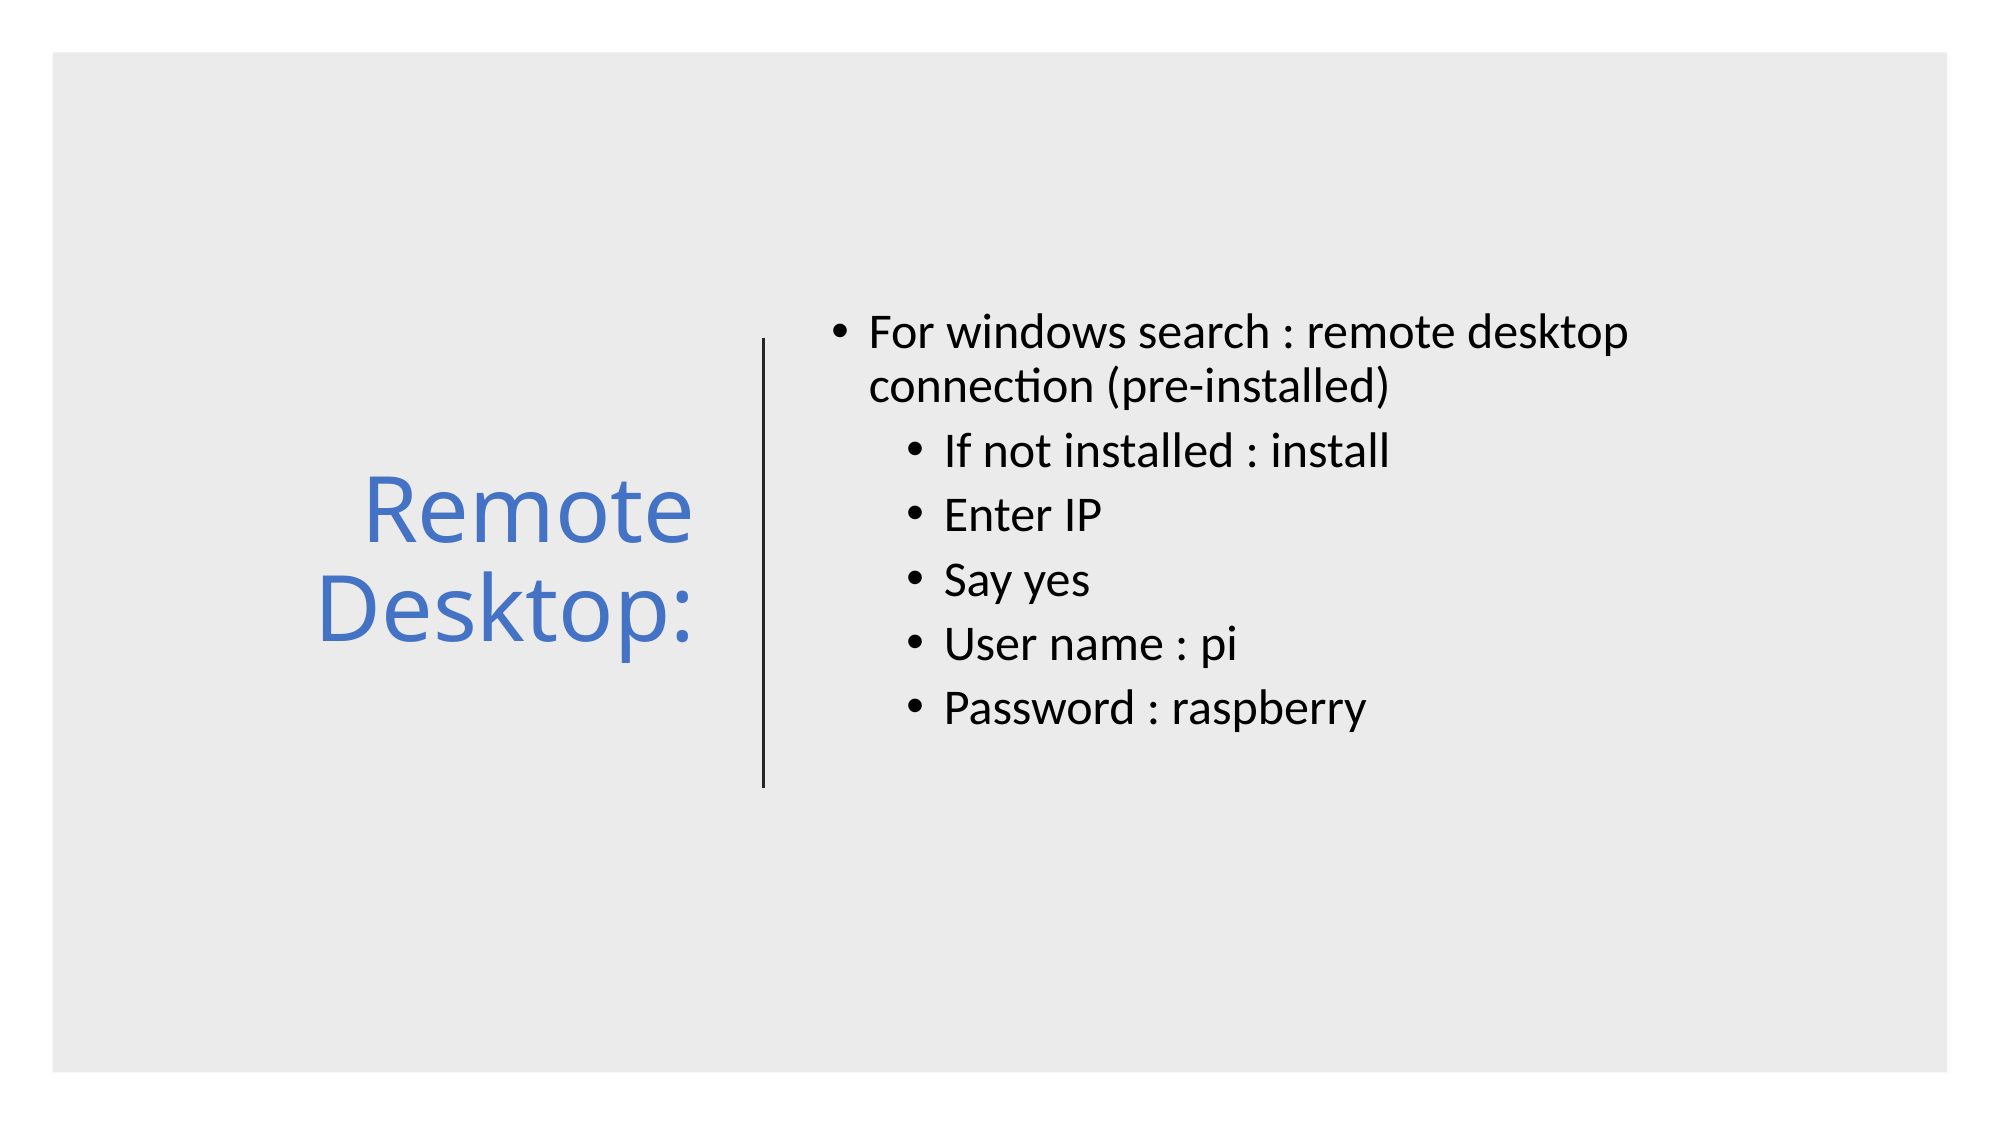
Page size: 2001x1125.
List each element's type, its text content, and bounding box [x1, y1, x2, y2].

text_box [52, 51, 1948, 1073]
list For windows search : remote desktop connection (pre-installed) If not installed : install Enter IP Say yes User name : pi Password : raspberry [816, 158, 1863, 967]
title Remote Desktop: [137, 158, 711, 967]
